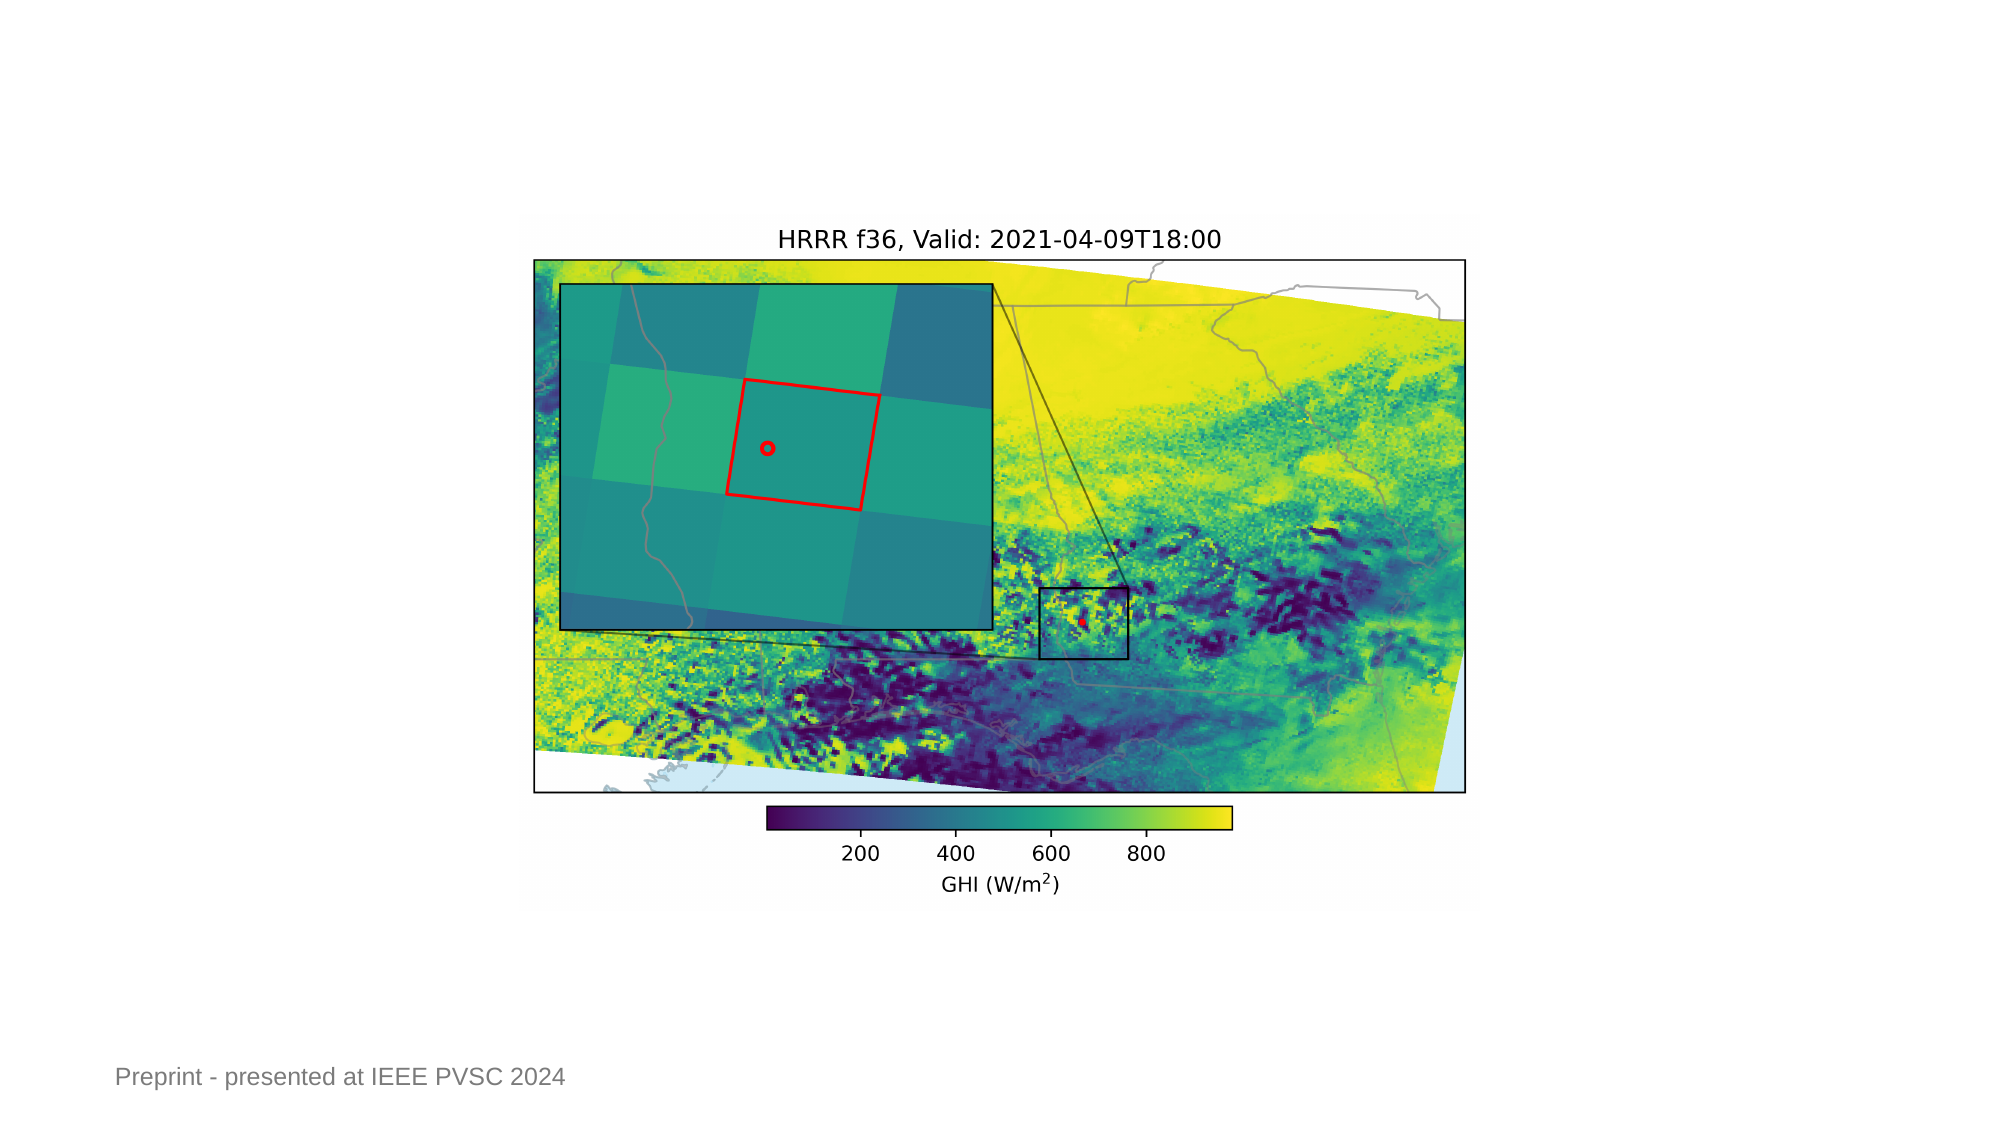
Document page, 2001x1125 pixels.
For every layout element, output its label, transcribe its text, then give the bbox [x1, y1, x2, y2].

picture [519, 214, 1481, 911]
footer Preprint - presented at IEEE PVSC 2024 [99, 1045, 775, 1106]
